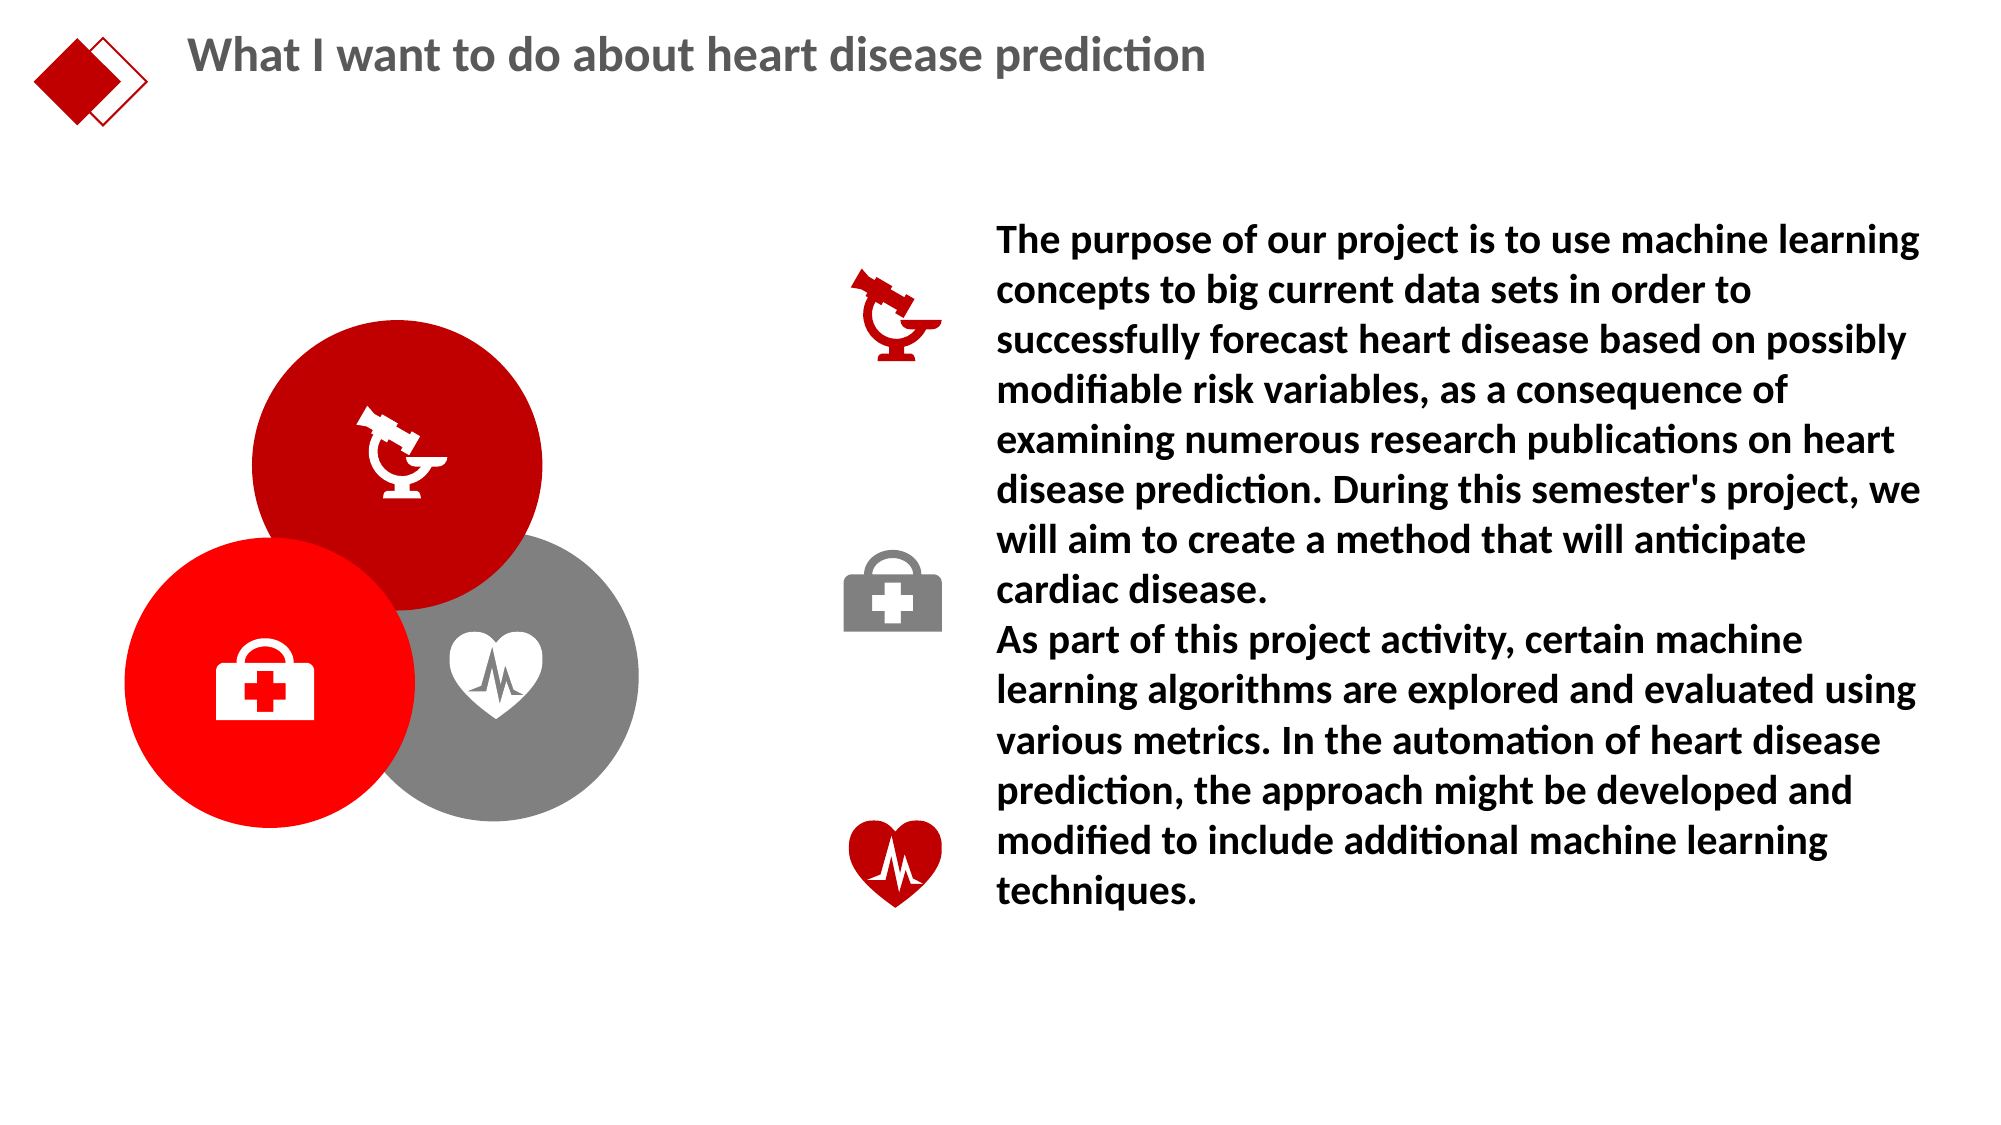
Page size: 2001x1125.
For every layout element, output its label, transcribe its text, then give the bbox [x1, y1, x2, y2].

text_box [850, 268, 942, 362]
text_box What I want to do about heart disease prediction [171, 47, 1712, 116]
text_box The purpose of our project is to use machine learning concepts to big current data sets in order to successfully forecast heart disease based on possibly modifiable risk variables, as a consequence of examining numerous research publications on heart disease prediction. During this semester's project, we will aim to create a method that will anticipate cardiac disease. As part of this project activity, certain machine learning algorithms are explored and evaluated using various metrics. In the automation of heart disease prediction, the approach might be developed and modified to include additional machine learning techniques. [981, 204, 1945, 970]
text_box [1004, 752, 1379, 869]
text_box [251, 320, 543, 611]
text_box [57, 36, 149, 127]
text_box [415, 530, 639, 822]
text_box [848, 820, 942, 908]
text_box [843, 549, 942, 632]
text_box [124, 537, 415, 828]
text_box [32, 36, 90, 127]
